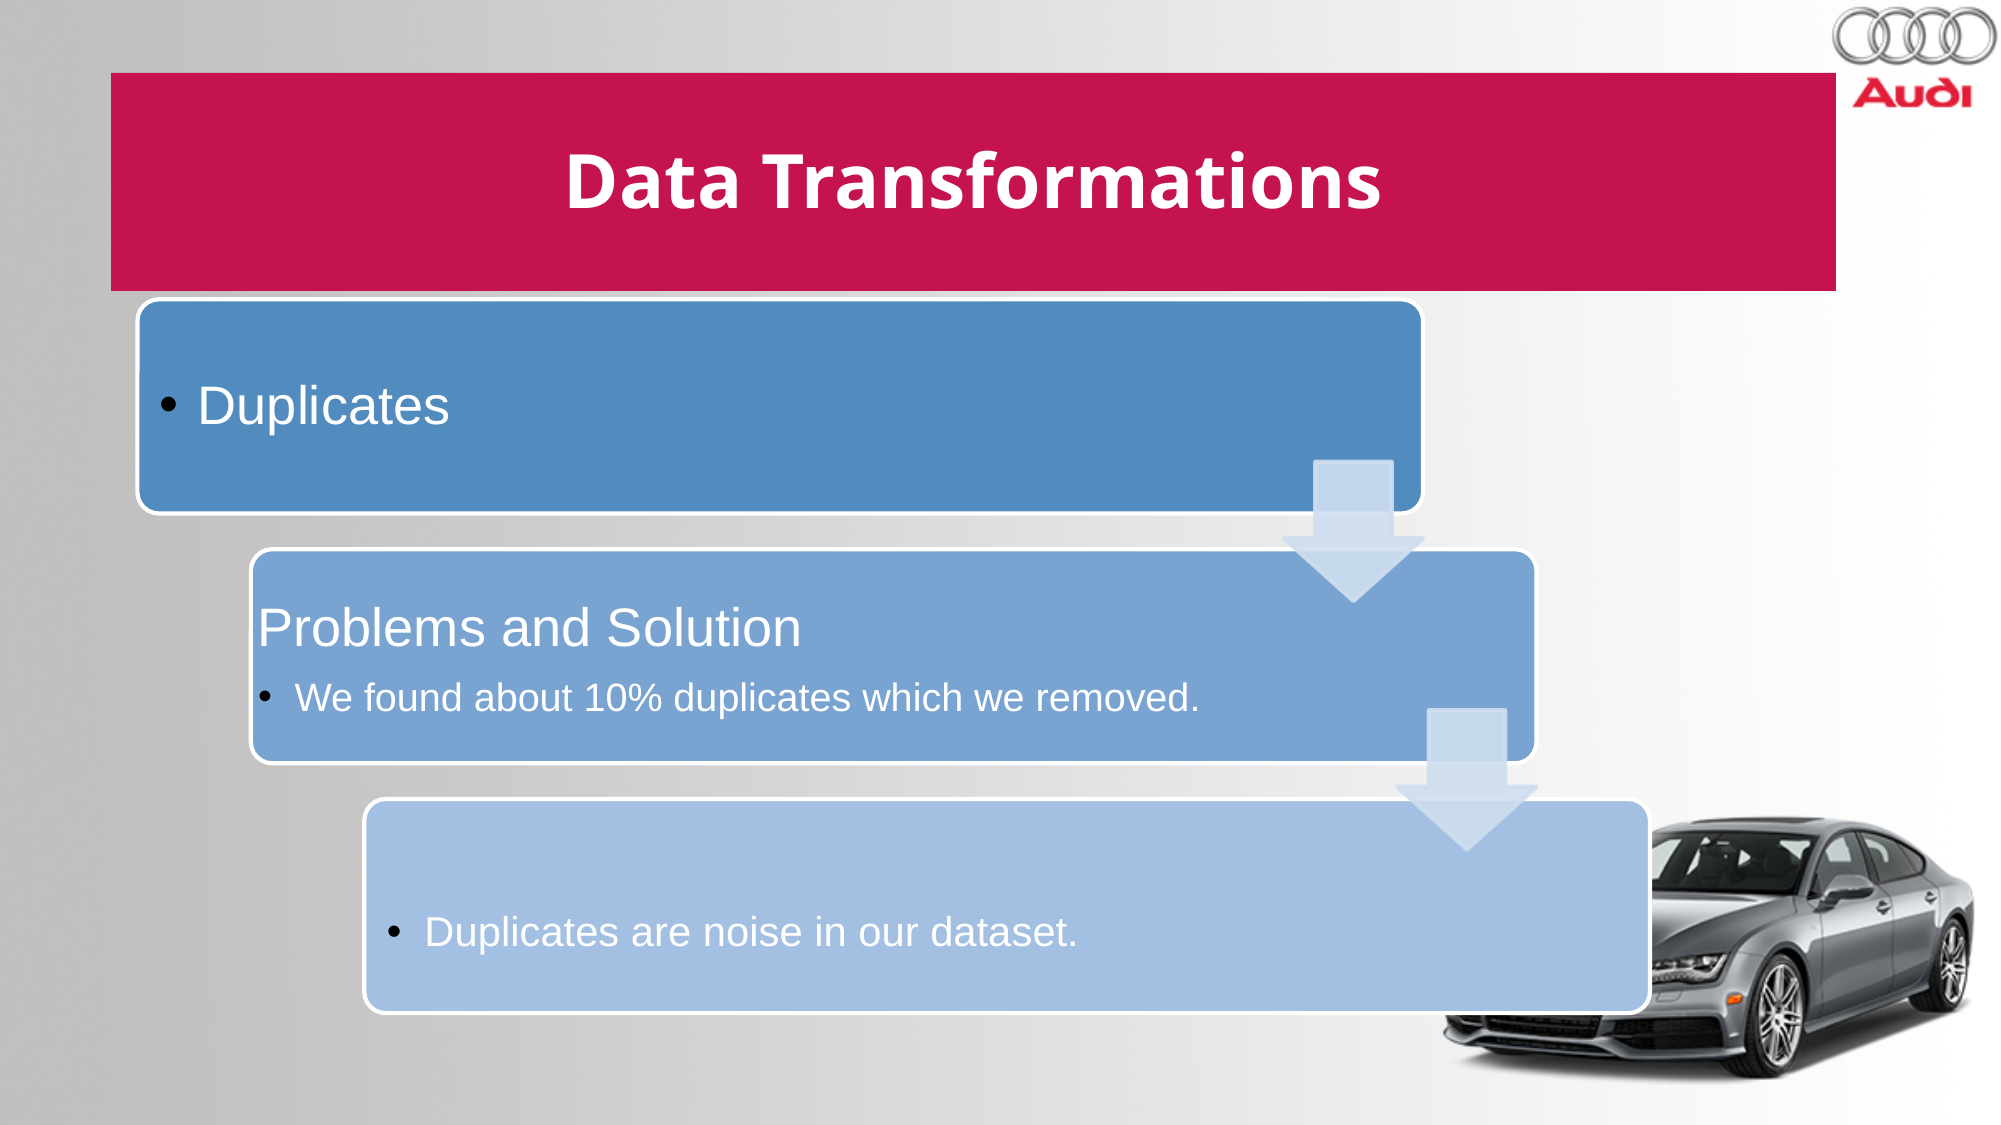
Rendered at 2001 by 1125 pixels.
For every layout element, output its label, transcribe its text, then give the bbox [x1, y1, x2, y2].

picture [0, 0, 2001, 1125]
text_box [137, 299, 1651, 1014]
title Data Transformations [111, 72, 1836, 291]
